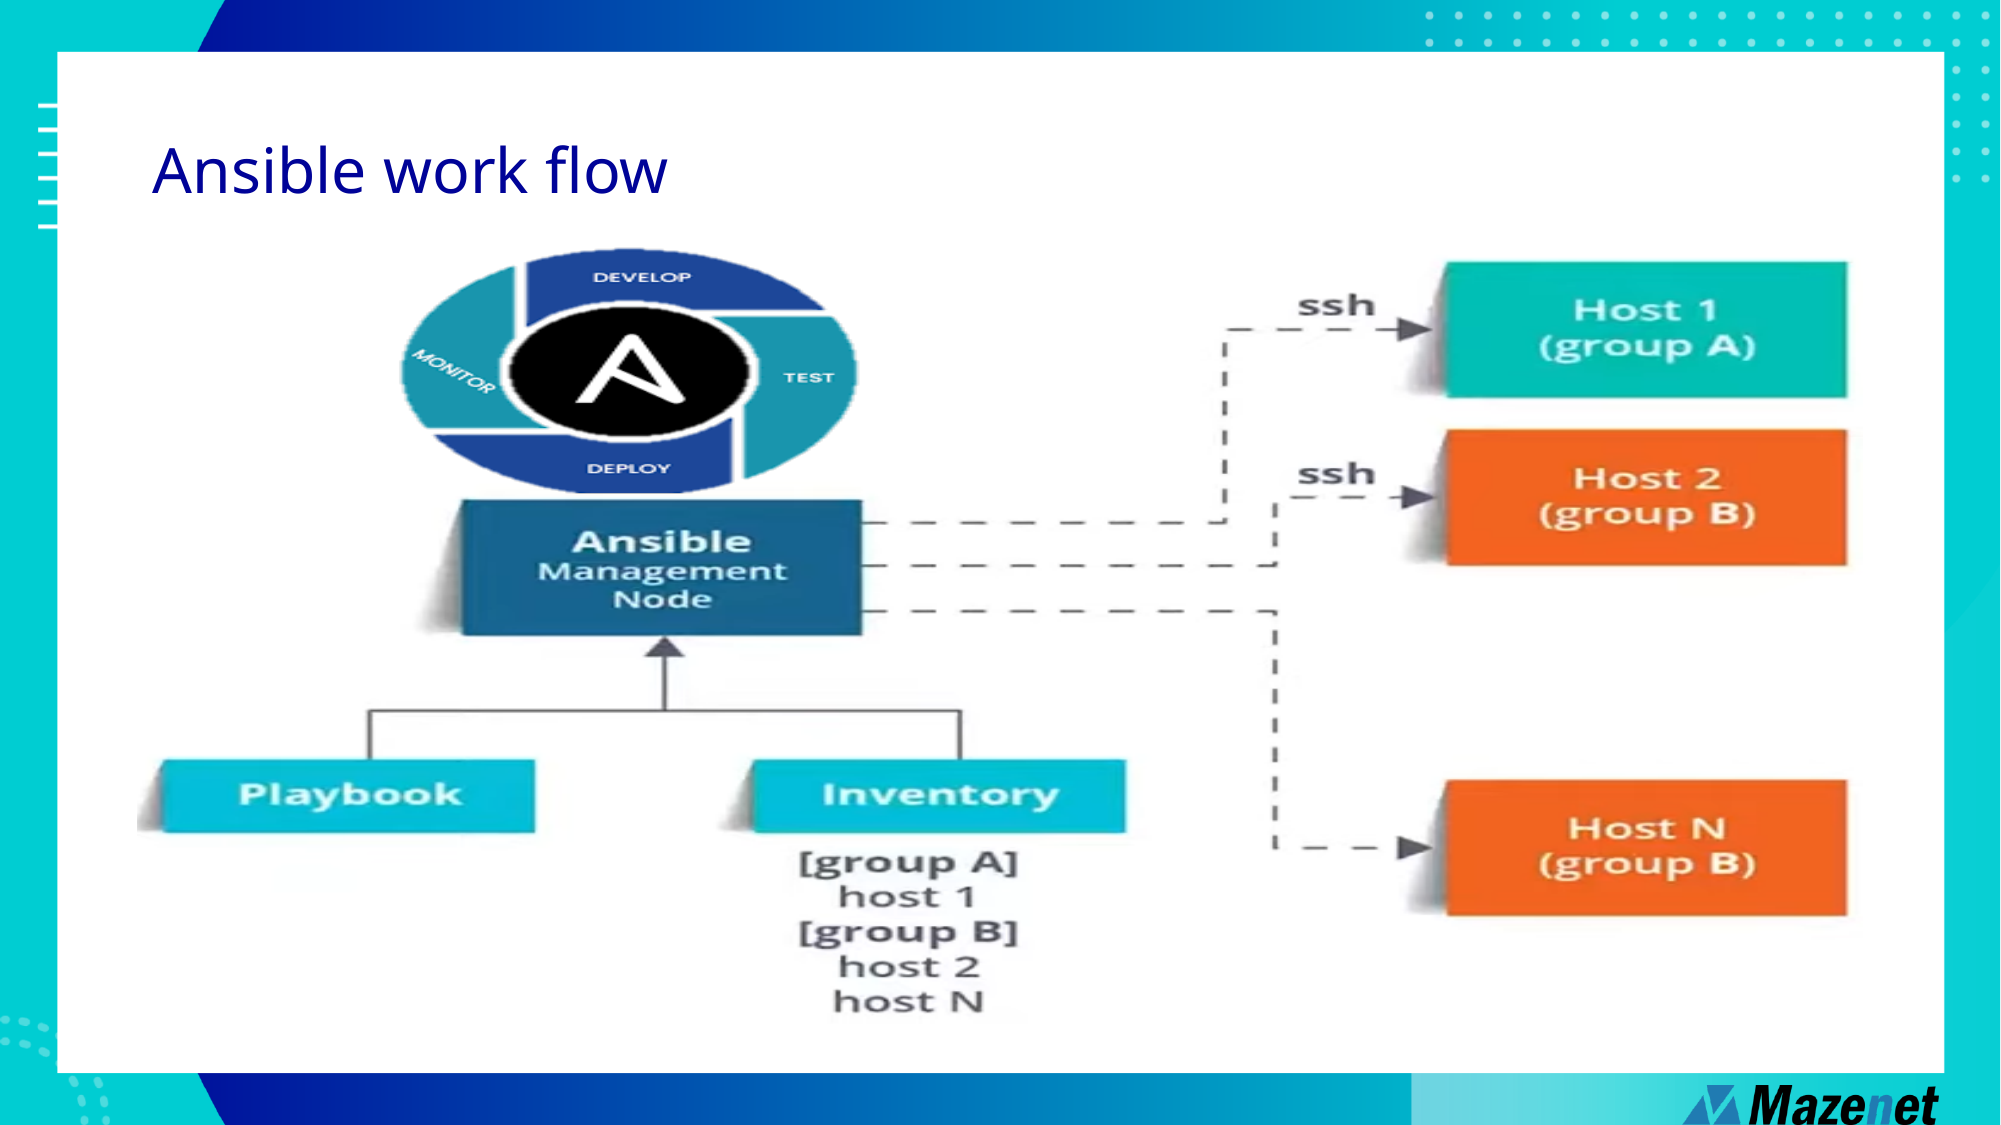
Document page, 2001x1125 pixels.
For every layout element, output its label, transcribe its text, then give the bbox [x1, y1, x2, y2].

title Ansible work flow [137, 100, 1863, 245]
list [137, 245, 1863, 1025]
picture [0, 0, 2001, 1125]
